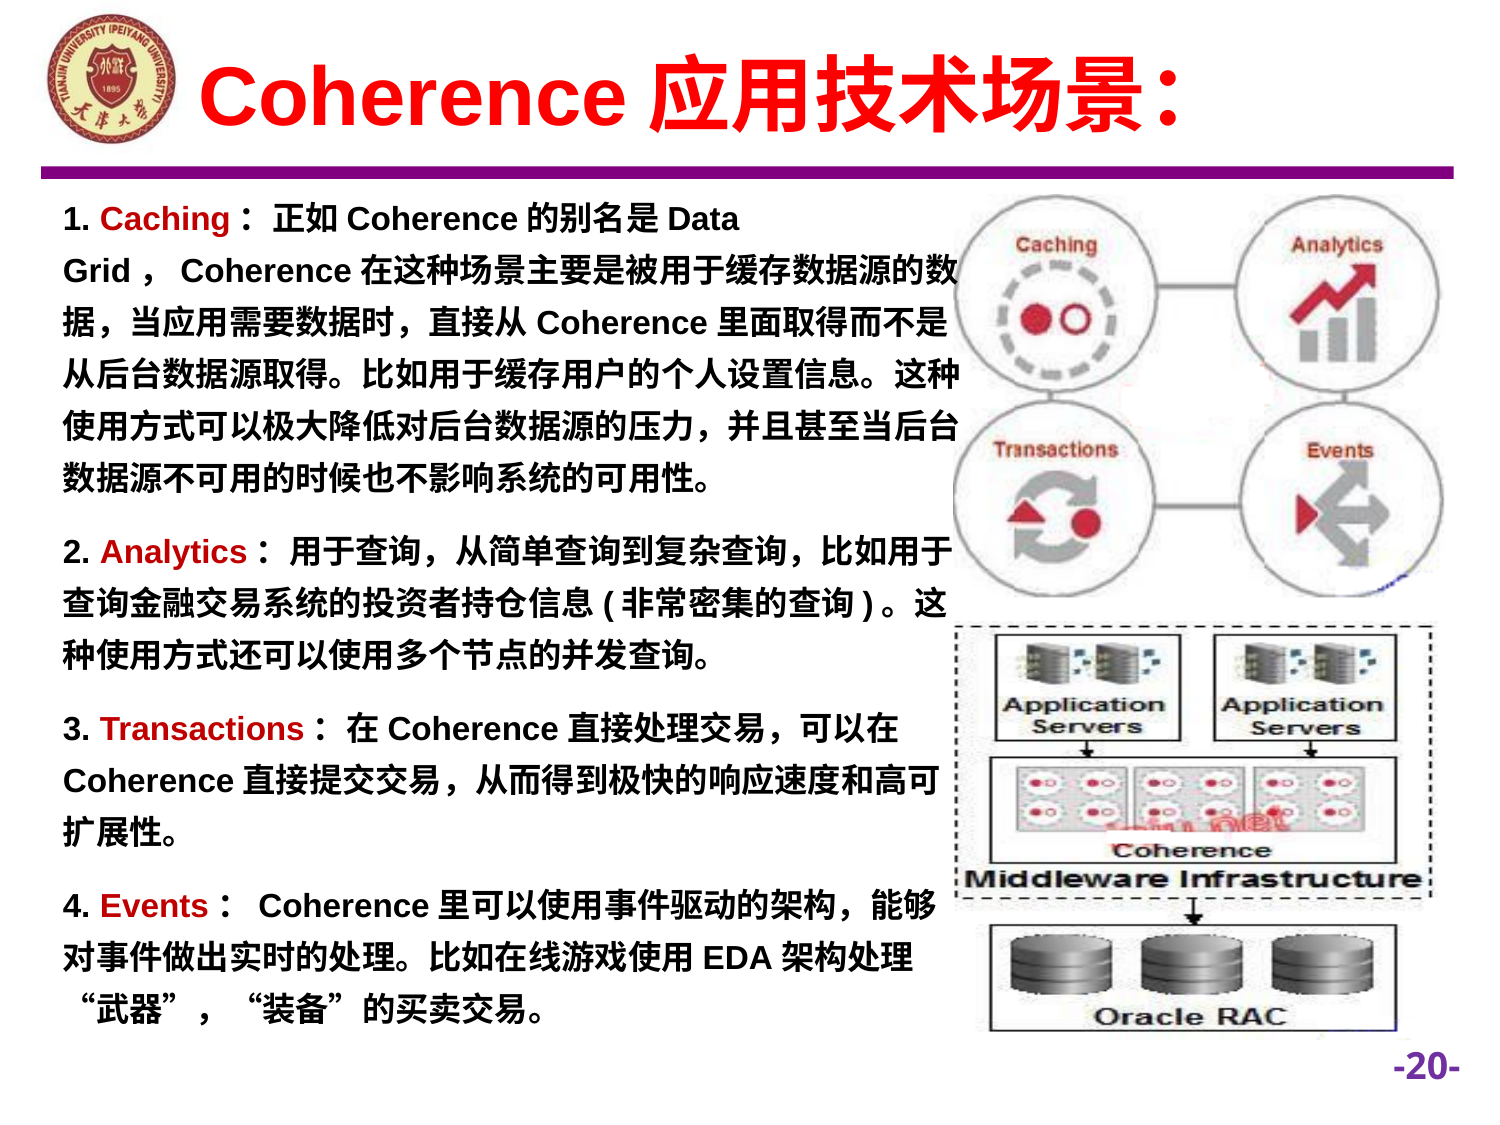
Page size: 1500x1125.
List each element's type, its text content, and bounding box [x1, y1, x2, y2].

title Coherence应用技术场景： [182, 16, 1430, 167]
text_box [952, 621, 1438, 1047]
picture [0, 0, 211, 159]
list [952, 194, 1451, 600]
text_box 1. Caching：正如Coherence的别名是Data Grid，Coherence在这种场景主要是被用于缓存数据源的数据，当应用需要数据时，直接从Coherence里面取得而不是从后台数据源取得。比如用于缓存用户的个人设置信息。这种使用方式可以极大降低对后台数据源的压力，并且甚至当后台数据源不可用的时候也不影响系统的可用性。 2. Analytics：用于查询，从简单查询到复杂查询，比如用于查询金融交易系统的投资者持仓信息(非常密集的查询)。这种使用方式还可以使用多个节点的并发查询。 3. Transactions：在Coherence直接处理交易，可以在Coherence直接提交交易，从而得到极快的响应速度和高可扩展性。 4. Events：Coherence里可以使用事件驱动的架构，能够对事件做出实时的处理。比如在线游戏使用EDA架构处理“武器”，“装备”的买卖交易。 [48, 177, 978, 1036]
